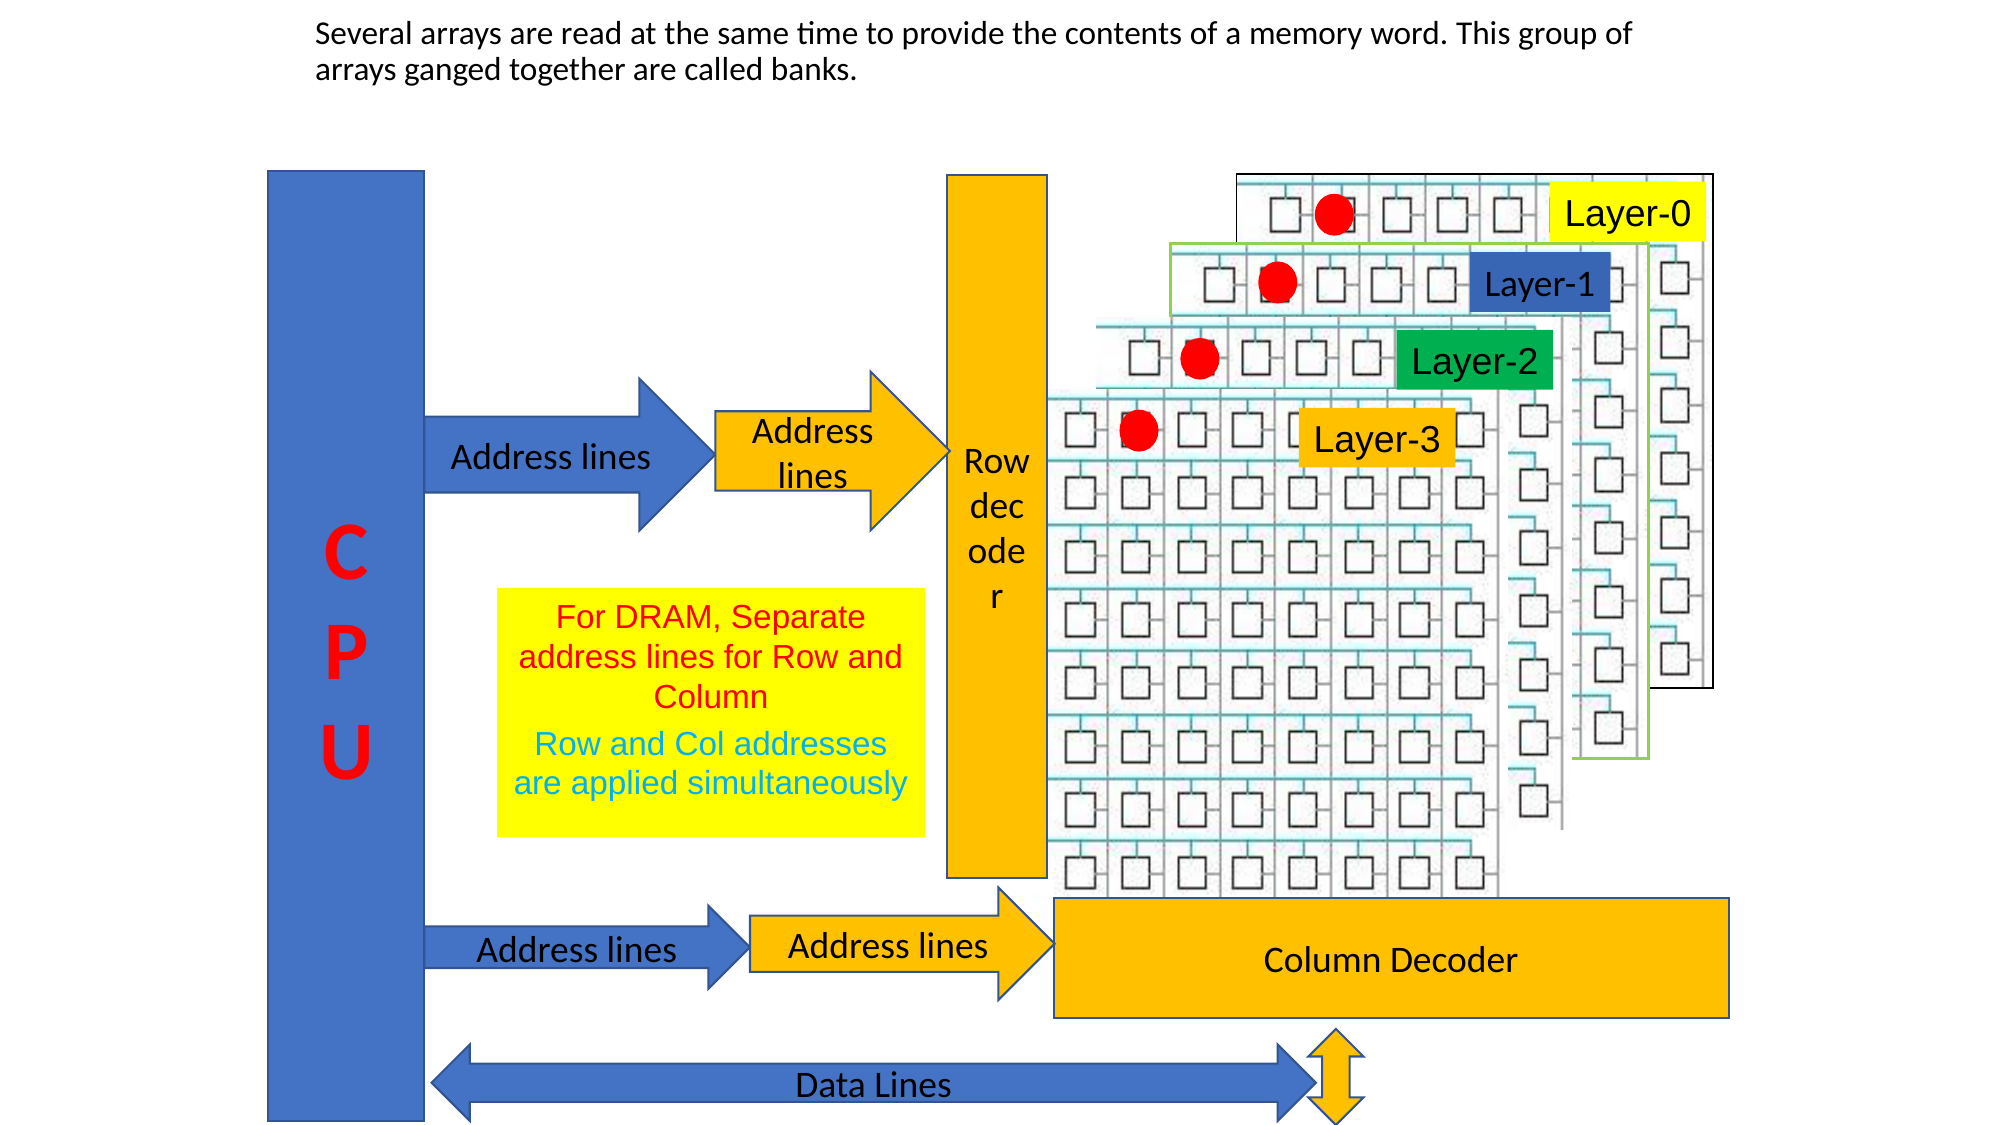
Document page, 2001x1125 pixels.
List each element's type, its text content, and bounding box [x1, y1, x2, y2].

text_box Column Decoder [1053, 897, 1730, 1019]
text_box Address lines [714, 369, 952, 533]
text_box Row decoder [946, 174, 1048, 879]
text_box C P U [267, 170, 425, 1122]
text_box For DRAM, Separate address lines for Row and Column Row and Col addresses are applied simultaneously [497, 587, 925, 838]
picture [1032, 174, 1713, 902]
text_box Address lines [748, 884, 1057, 1003]
text_box [1305, 1027, 1367, 1125]
text_box Data Lines [430, 1041, 1318, 1124]
text_box Address lines [423, 903, 748, 992]
list Several arrays are read at the same time to provide the contents of a memory word. This group of arrays ganged together are called banks. [300, 8, 1651, 103]
text_box Address lines [423, 376, 714, 533]
